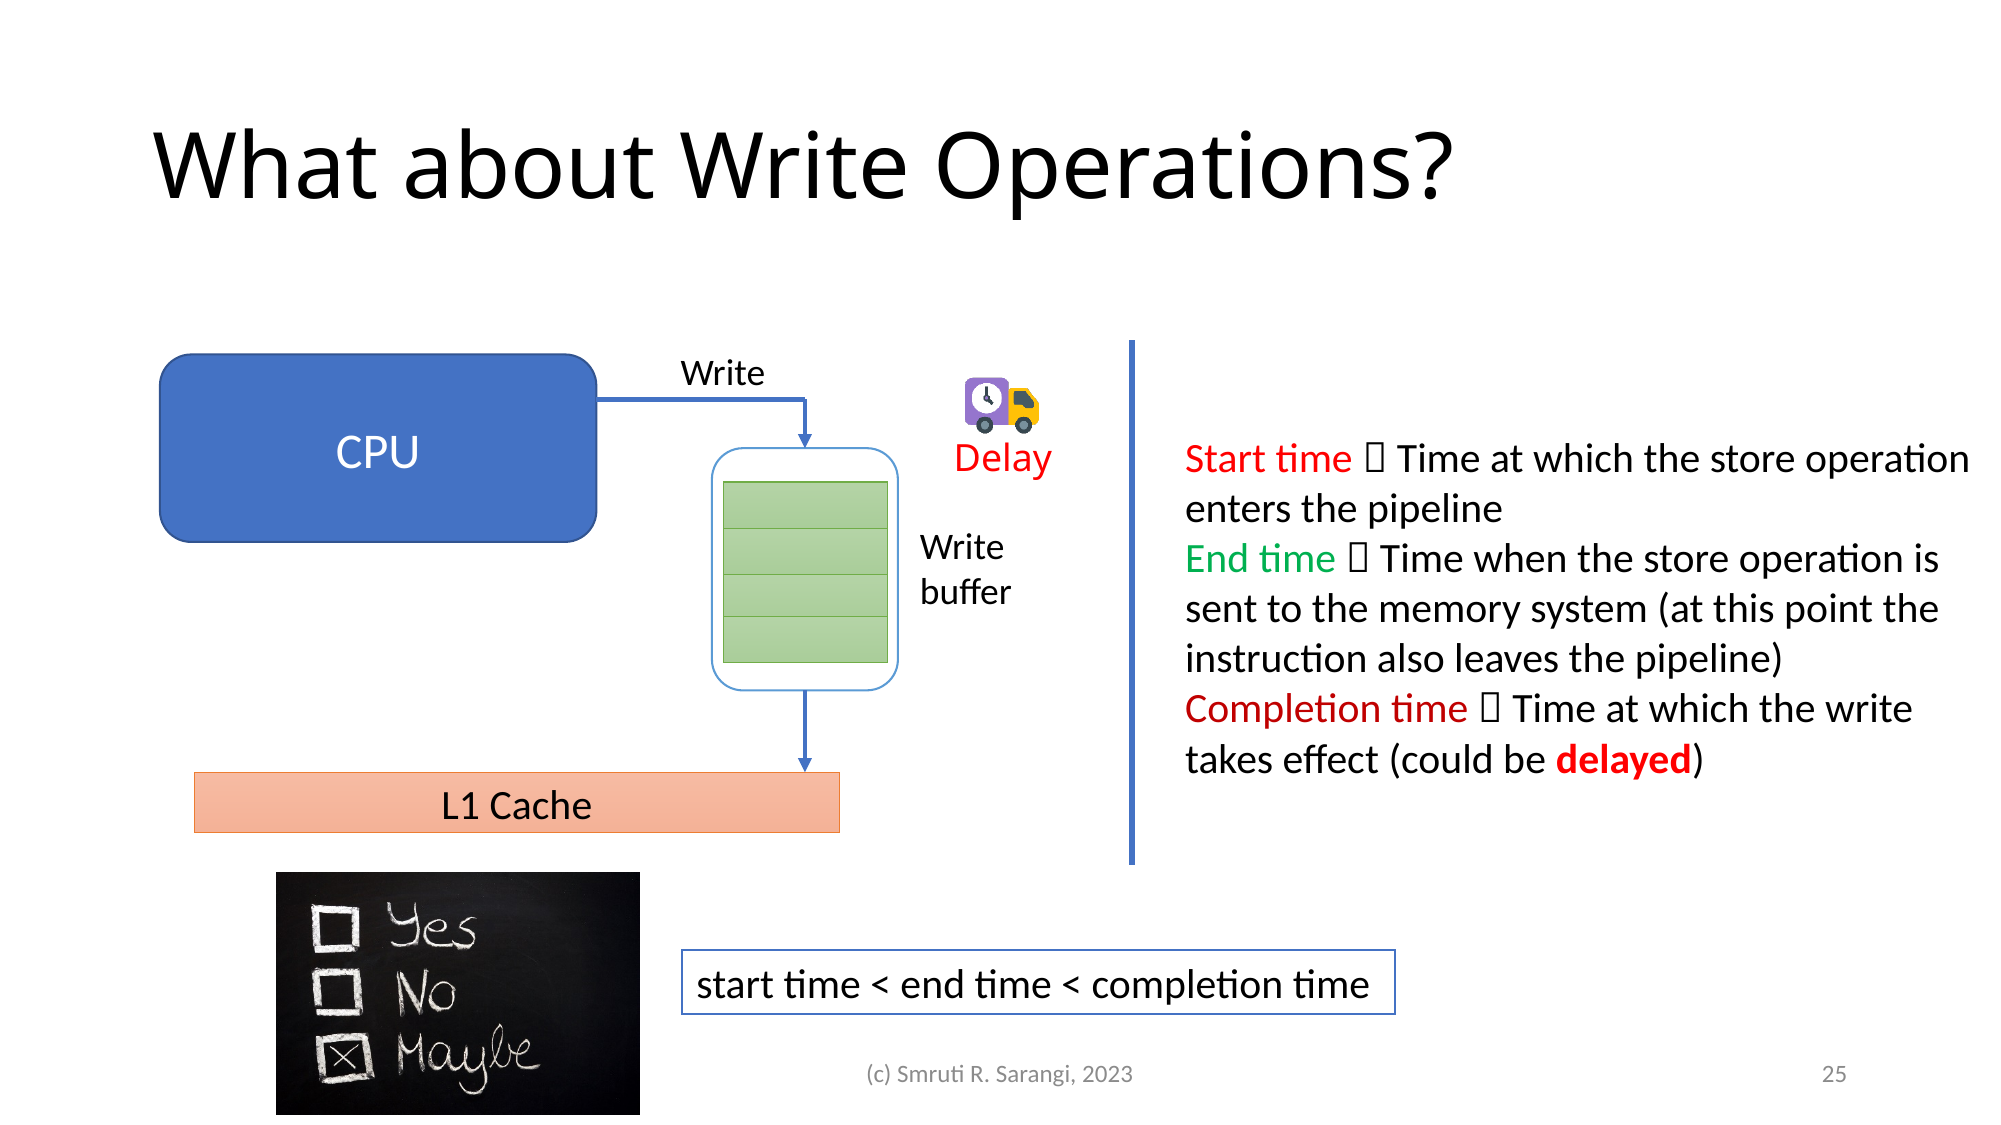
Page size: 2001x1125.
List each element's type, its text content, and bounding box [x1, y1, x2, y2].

text_box [710, 447, 899, 692]
text_box Delay [938, 426, 1068, 487]
title What about Write Operations? [137, 59, 1863, 278]
text_box [723, 528, 888, 574]
text_box start time < end time < completion time [681, 949, 1396, 1015]
text_box [723, 616, 888, 663]
text_box Start time  Time at which the store operation enters the pipeline End time  Time when the store operation is sent to the memory system (at this point the instruction also leaves the pipeline) Completion time  Time at which the write takes effect (could be delayed) [1170, 423, 1986, 789]
footer (c) Smruti R. Sarangi, 2023 [662, 1042, 1338, 1103]
text_box [723, 574, 888, 616]
slide_number 25 [1412, 1042, 1863, 1103]
text_box Write buffer [904, 514, 1028, 620]
text_box [723, 481, 888, 528]
text_box Write [665, 340, 888, 401]
text_box L1 Cache [194, 772, 840, 833]
text_box CPU [158, 353, 598, 543]
picture [276, 872, 640, 1115]
picture [961, 364, 1042, 445]
